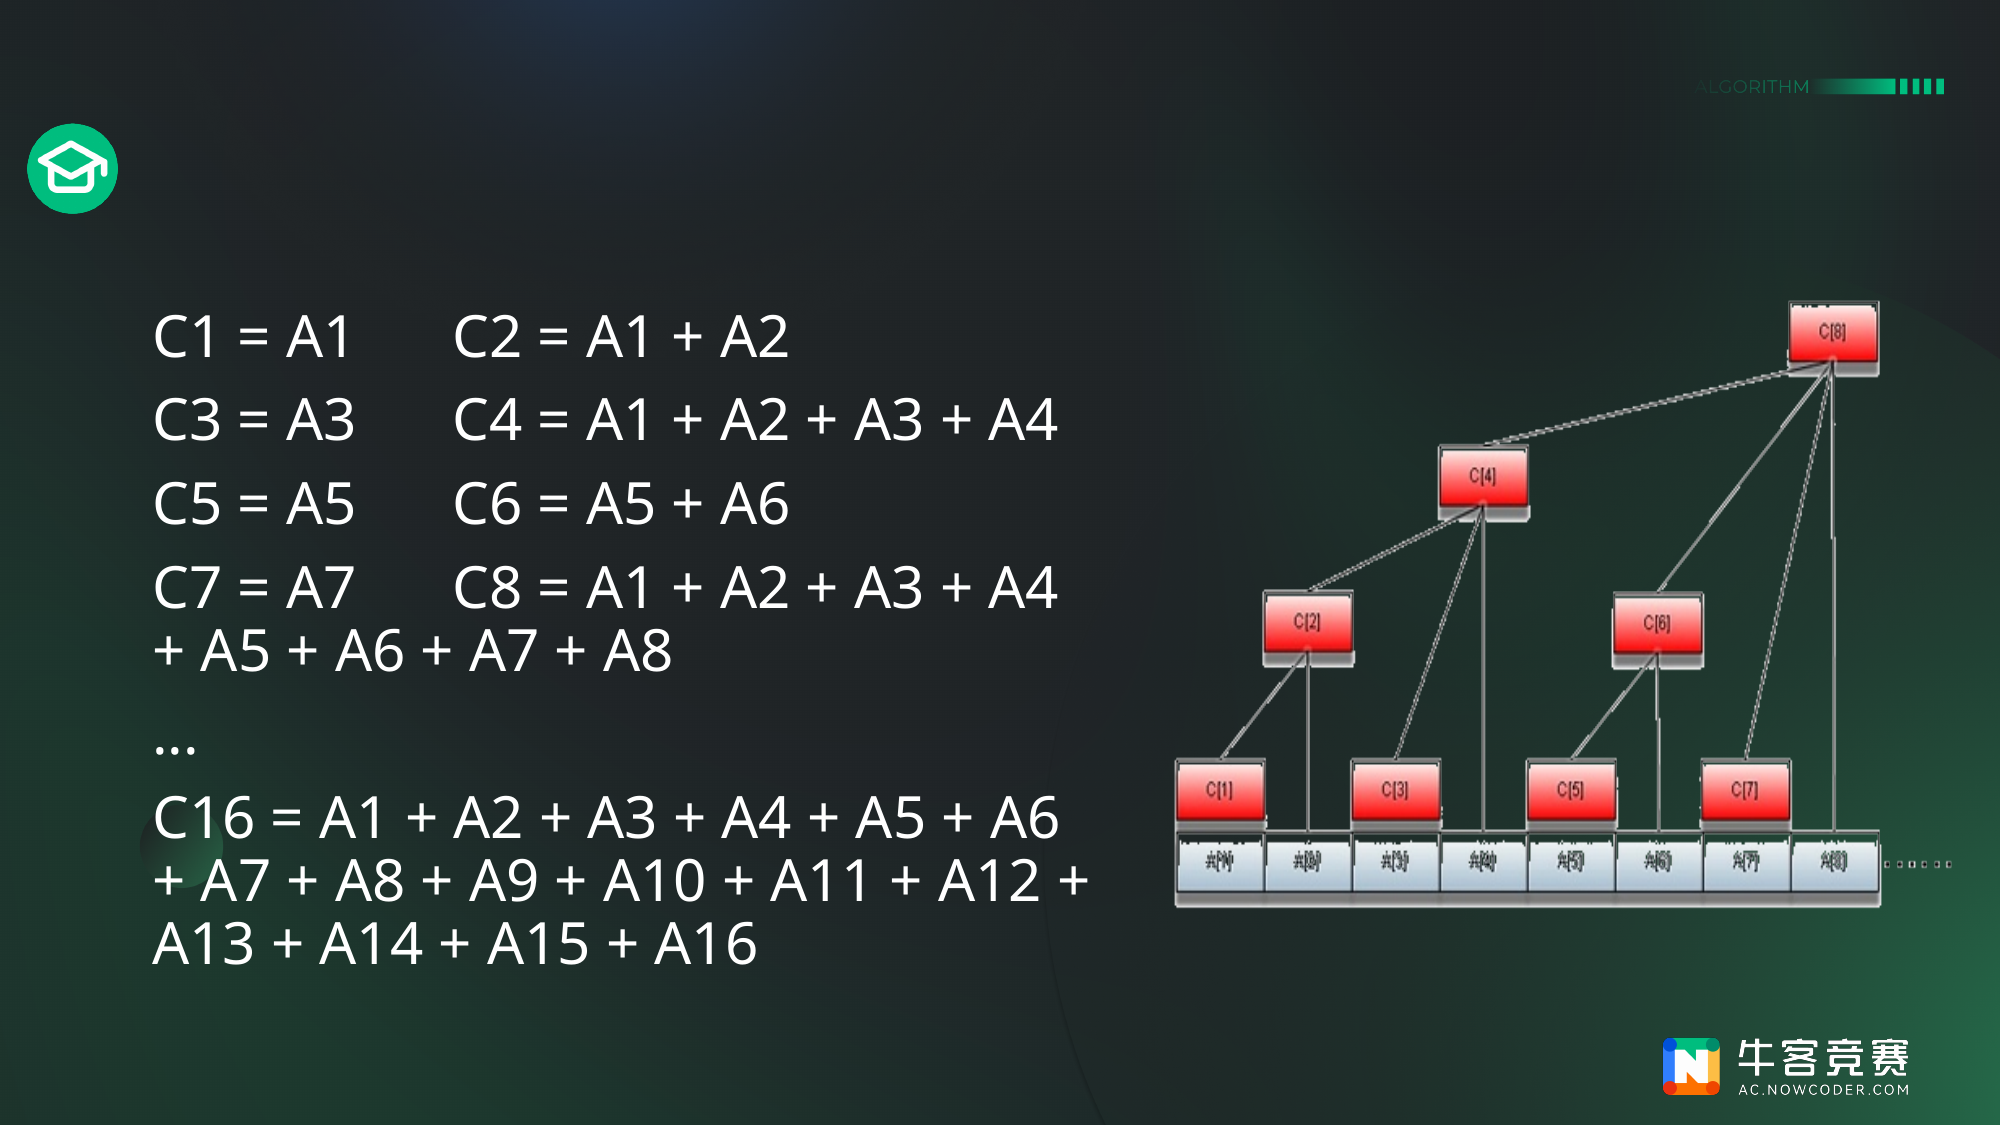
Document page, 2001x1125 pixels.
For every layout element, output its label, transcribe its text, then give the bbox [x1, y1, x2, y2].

list C1 = A1 C2 = A1 + A2 C3 = A3 C4 = A1 + A2 + A3 + A4 C5 = A5 C6 = A5 + A6 C7 = A7 C8 = A1 + A2 + A3 + A4 + A5 + A6 + A7 + A8 ... C16 = A1 + A2 + A3 + A4 + A5 + A6 + A7 + A8 + A9 + A10 + A11 + A12 + A13 + A14 + A15 + A16 [137, 299, 1107, 1014]
picture [0, 0, 2000, 1125]
